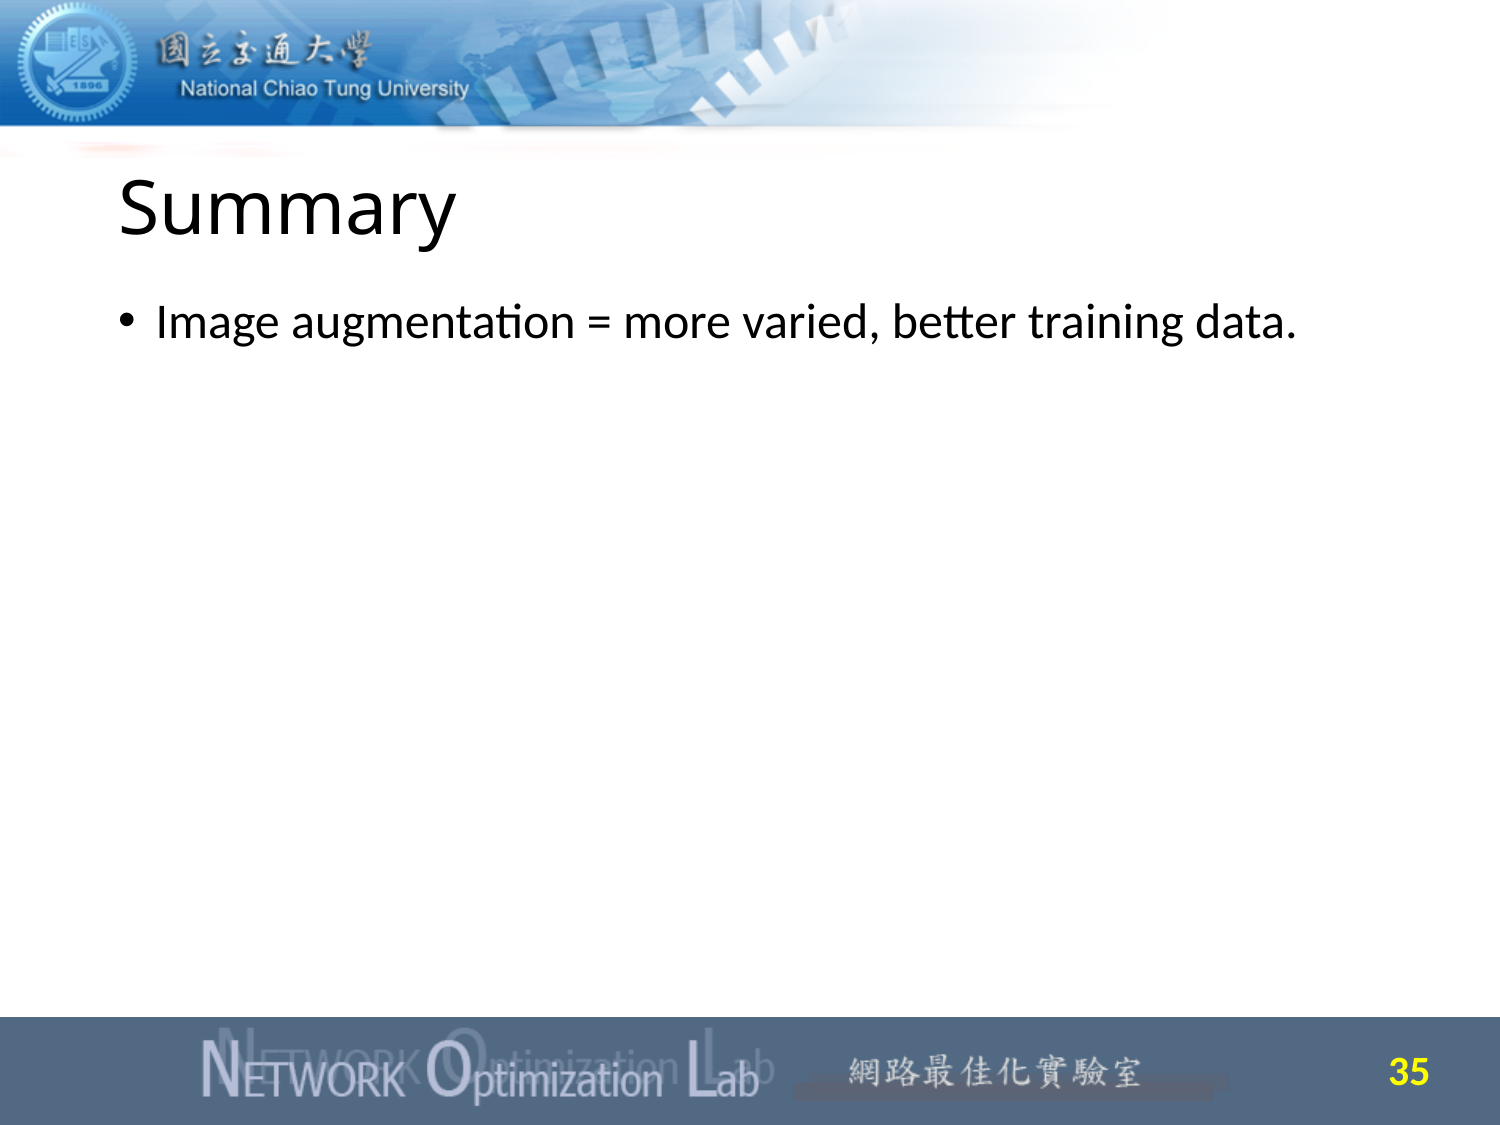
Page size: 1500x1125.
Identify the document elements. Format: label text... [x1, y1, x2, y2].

picture [0, 0, 1500, 1125]
title Summary [103, 142, 1397, 278]
list Image augmentation = more varied, better training data. [103, 288, 1397, 1002]
